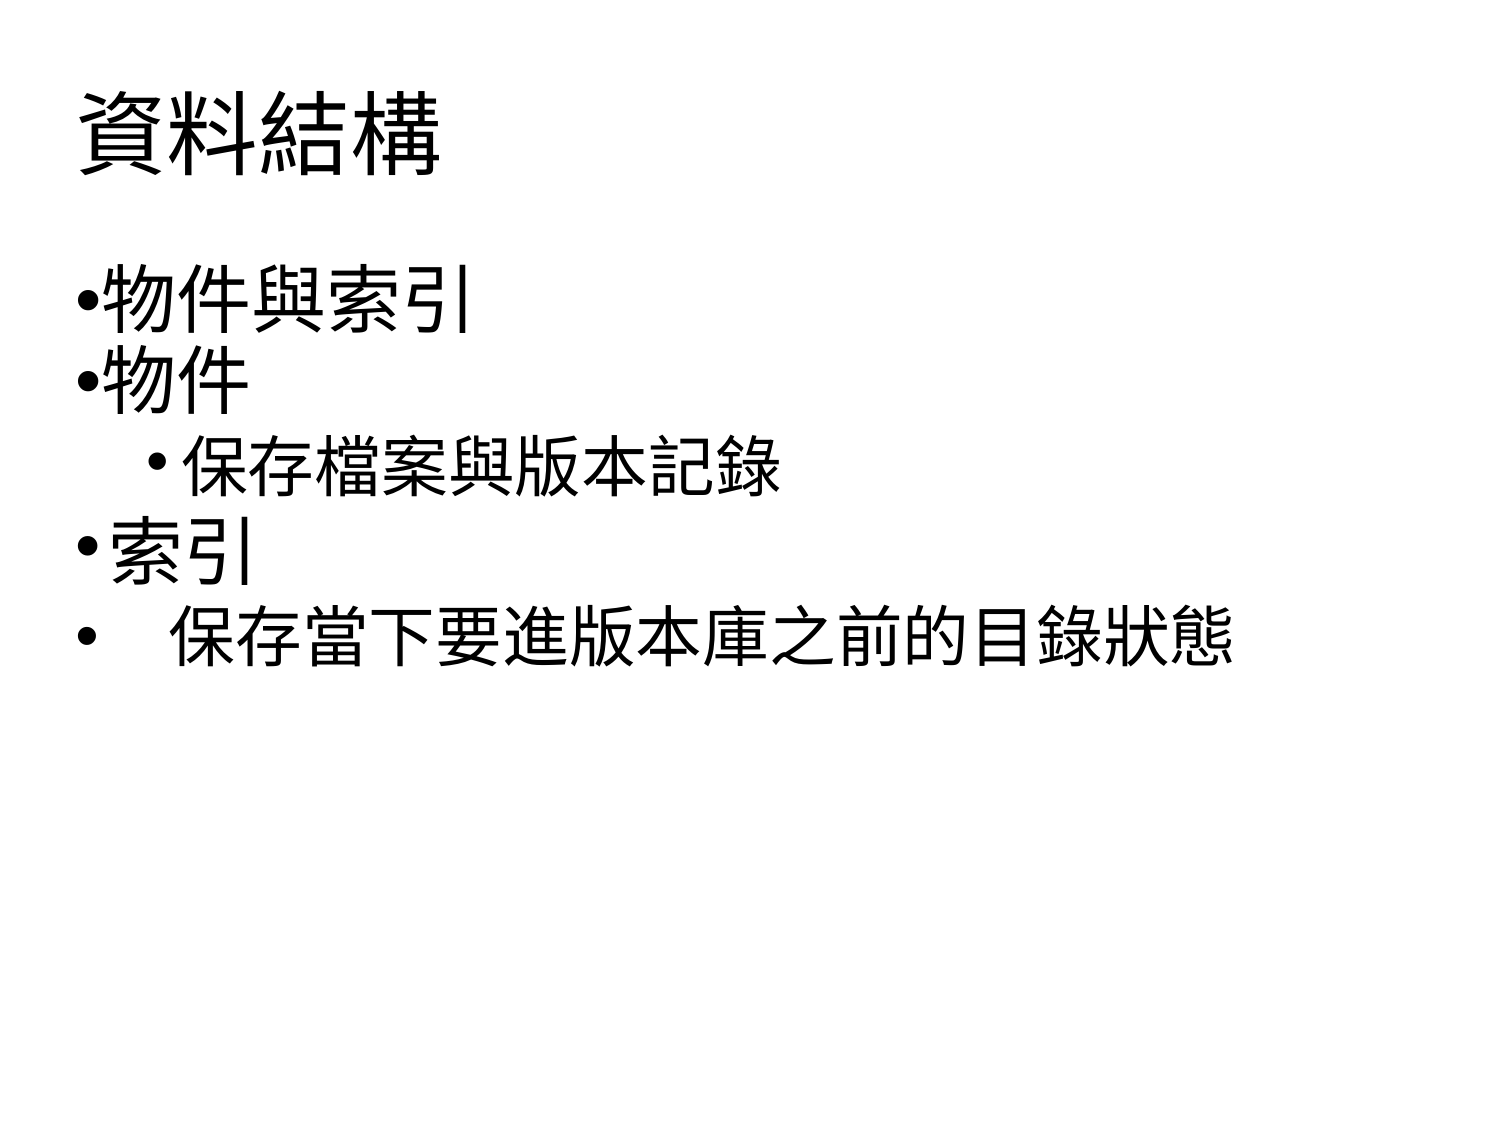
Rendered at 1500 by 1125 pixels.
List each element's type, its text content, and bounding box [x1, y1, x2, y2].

text_box 物件與索引 物件 保存檔案與版本記錄 索引 保存當下要進版本庫之前的目錄狀態 [75, 263, 1425, 1075]
text_box 資料結構 [75, 44, 1425, 233]
